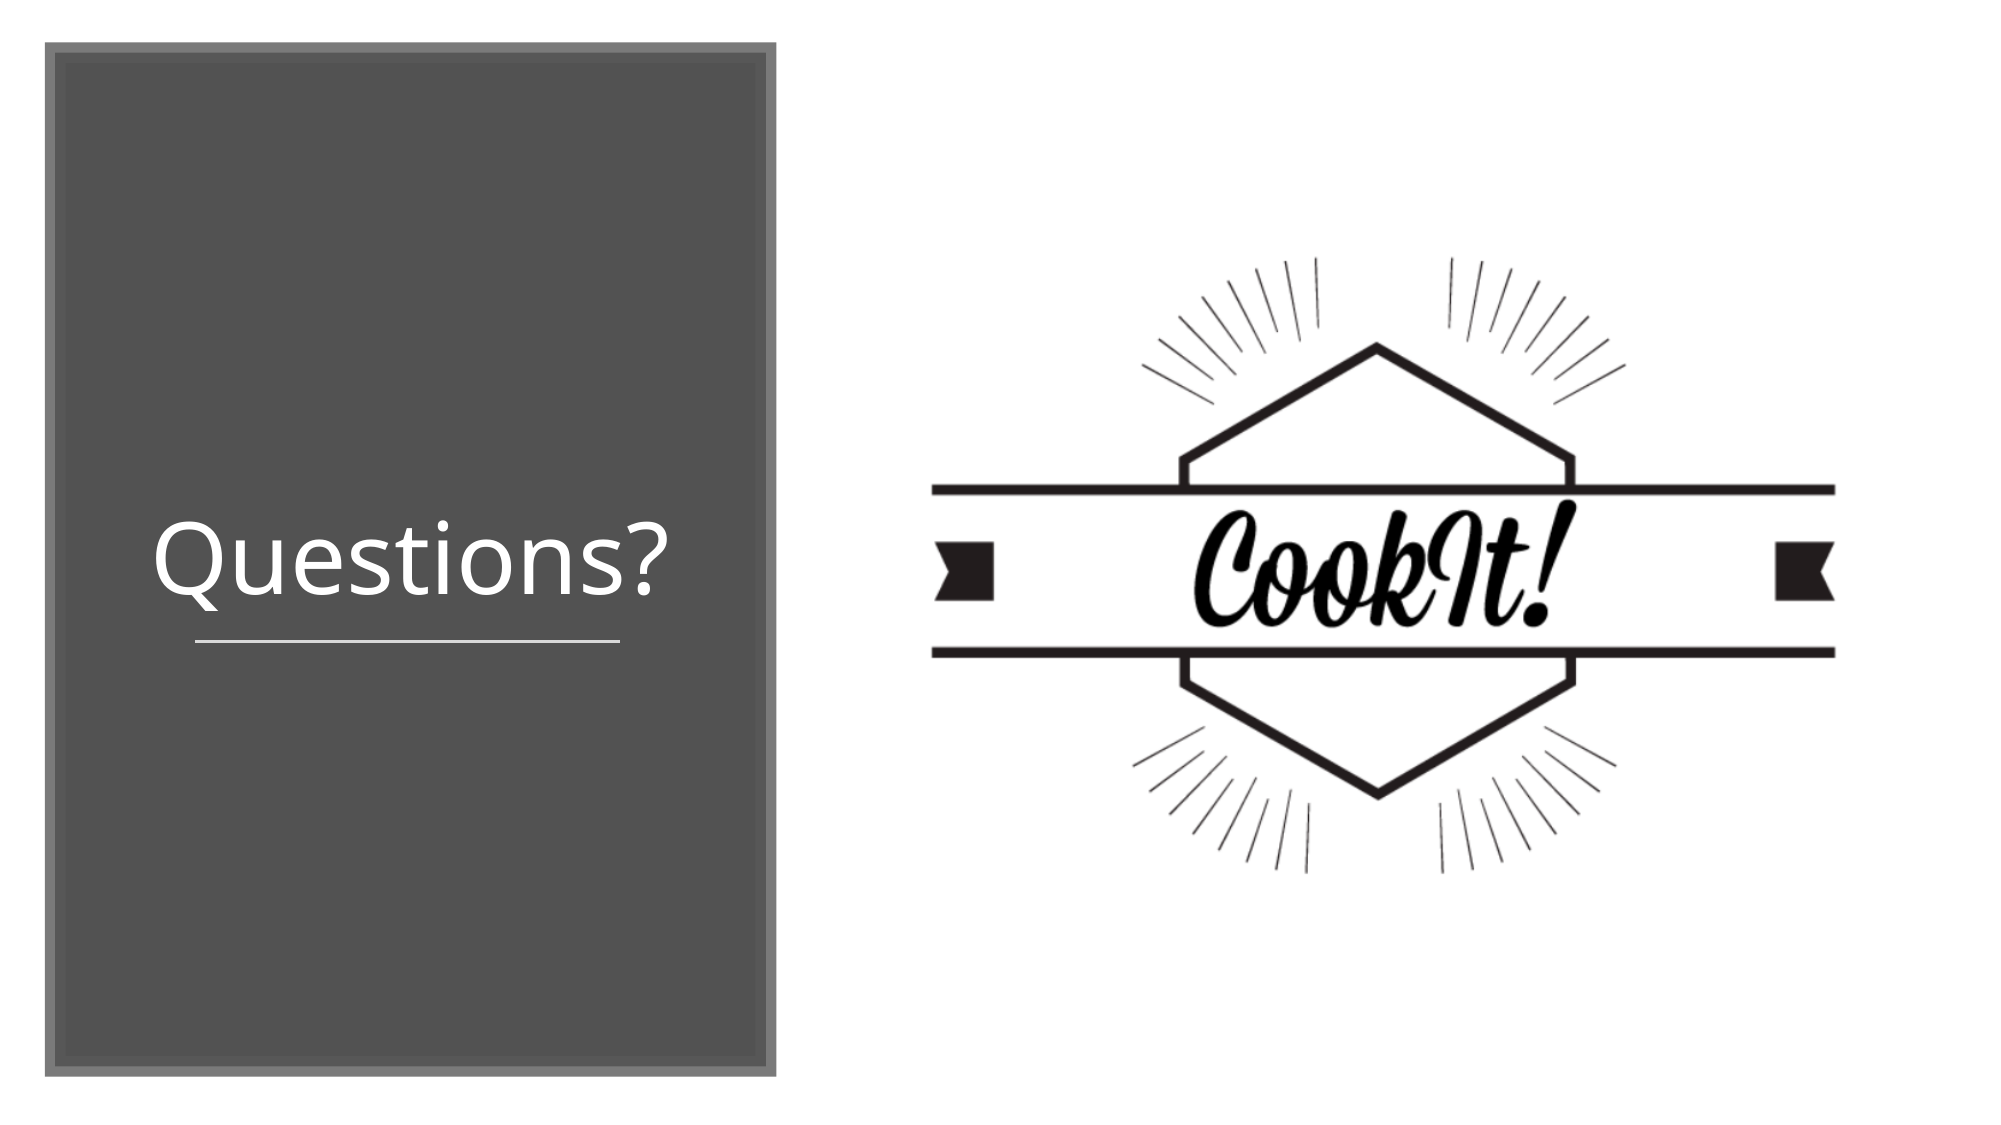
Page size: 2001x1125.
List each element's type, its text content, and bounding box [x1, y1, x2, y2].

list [845, 215, 1921, 912]
title Questions? [110, 149, 711, 624]
text_box [54, 52, 767, 1067]
